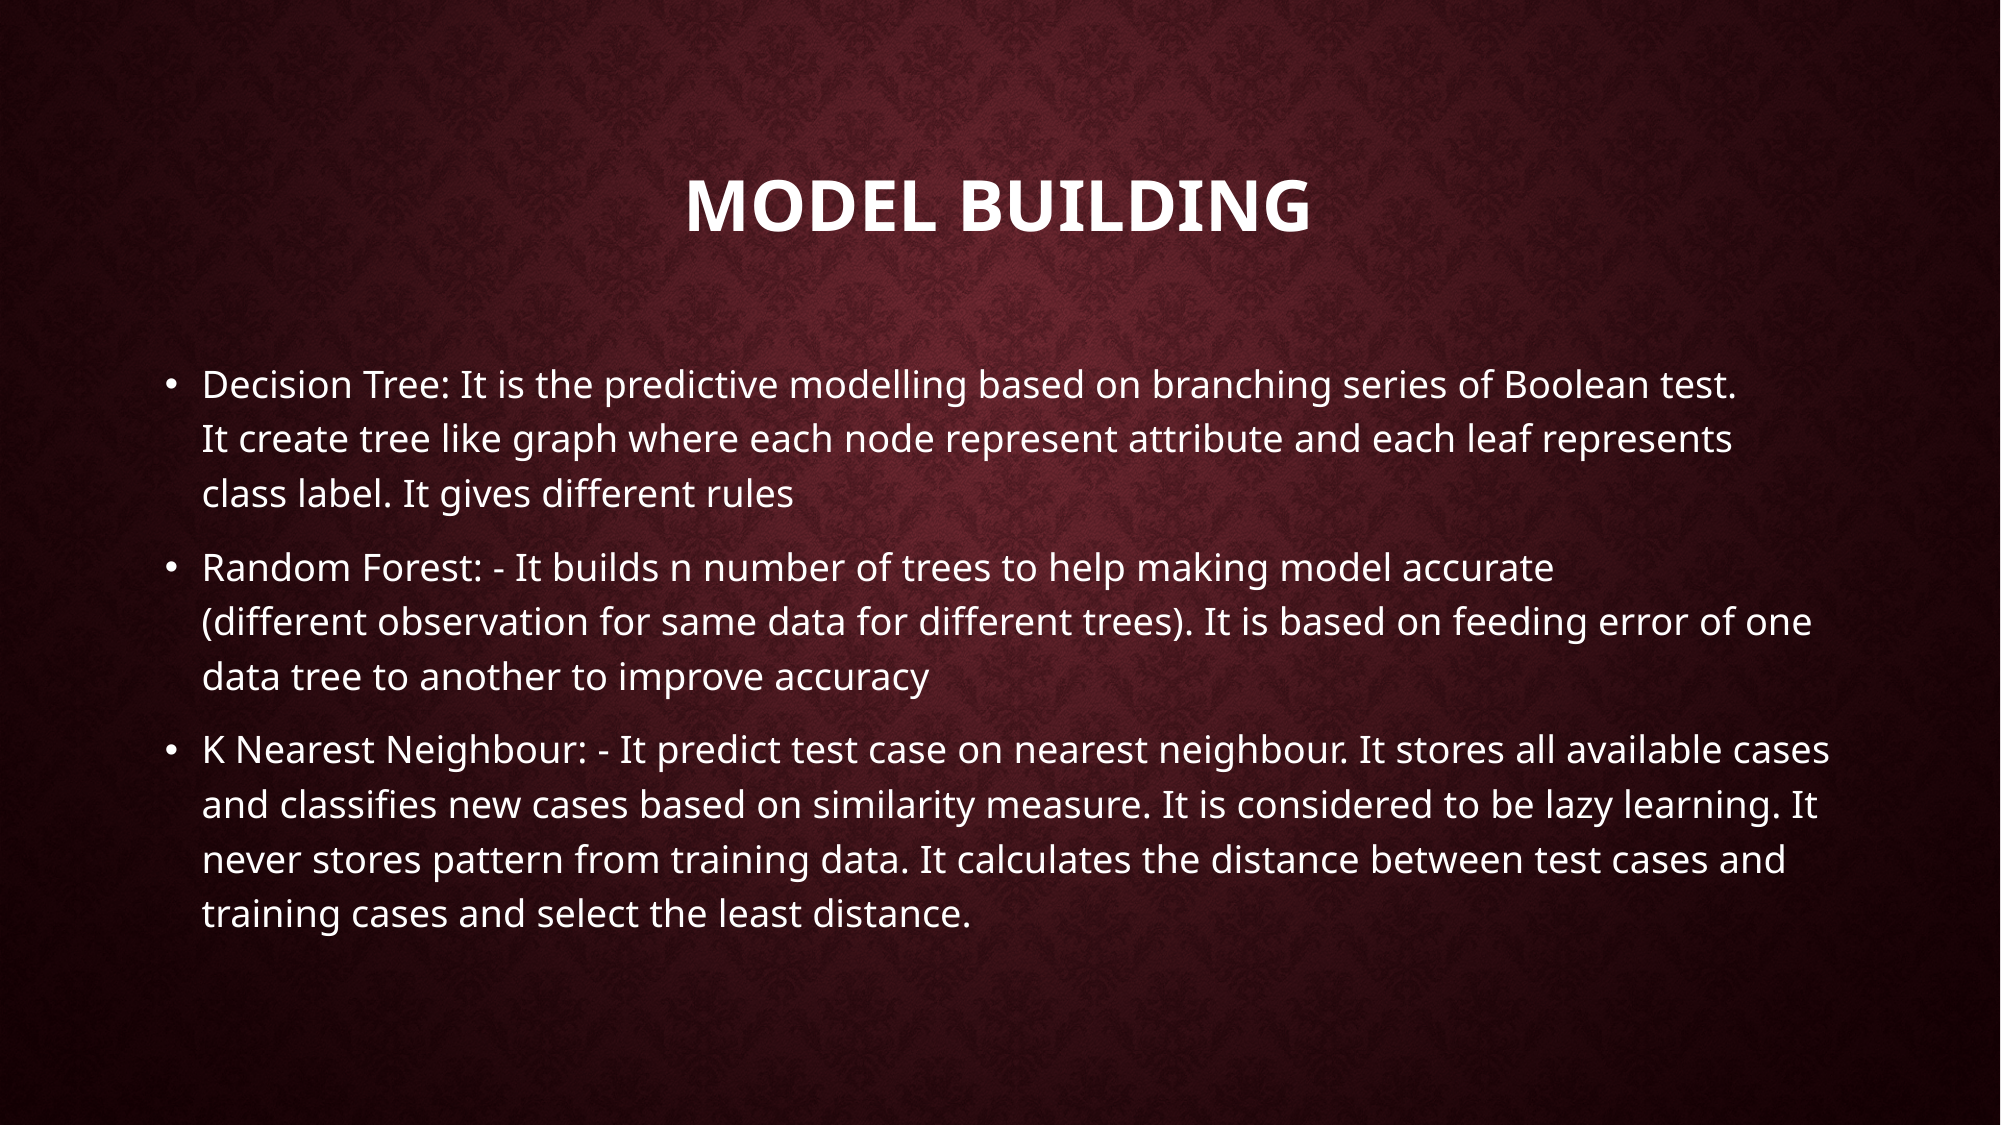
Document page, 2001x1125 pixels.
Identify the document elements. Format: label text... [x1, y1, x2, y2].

title MODEL BUILDING [149, 99, 1849, 318]
list Decision Tree: It is the predictive modelling based on branching series of Boolean test. It create tree like graph where each node represent attribute and each leaf represents class label. It gives different rules Random Forest: - It builds n number of trees to help making model accurate (different observation for same data for different trees). It is based on feeding error of one data tree to another to improve accuracy K Nearest Neighbour: - It predict test case on nearest neighbour. It stores all available cases and classifies new cases based on similarity measure. It is considered to be lazy learning. It never stores pattern from training data. It calculates the distance between test cases and training cases and select the least distance. [149, 343, 1849, 950]
